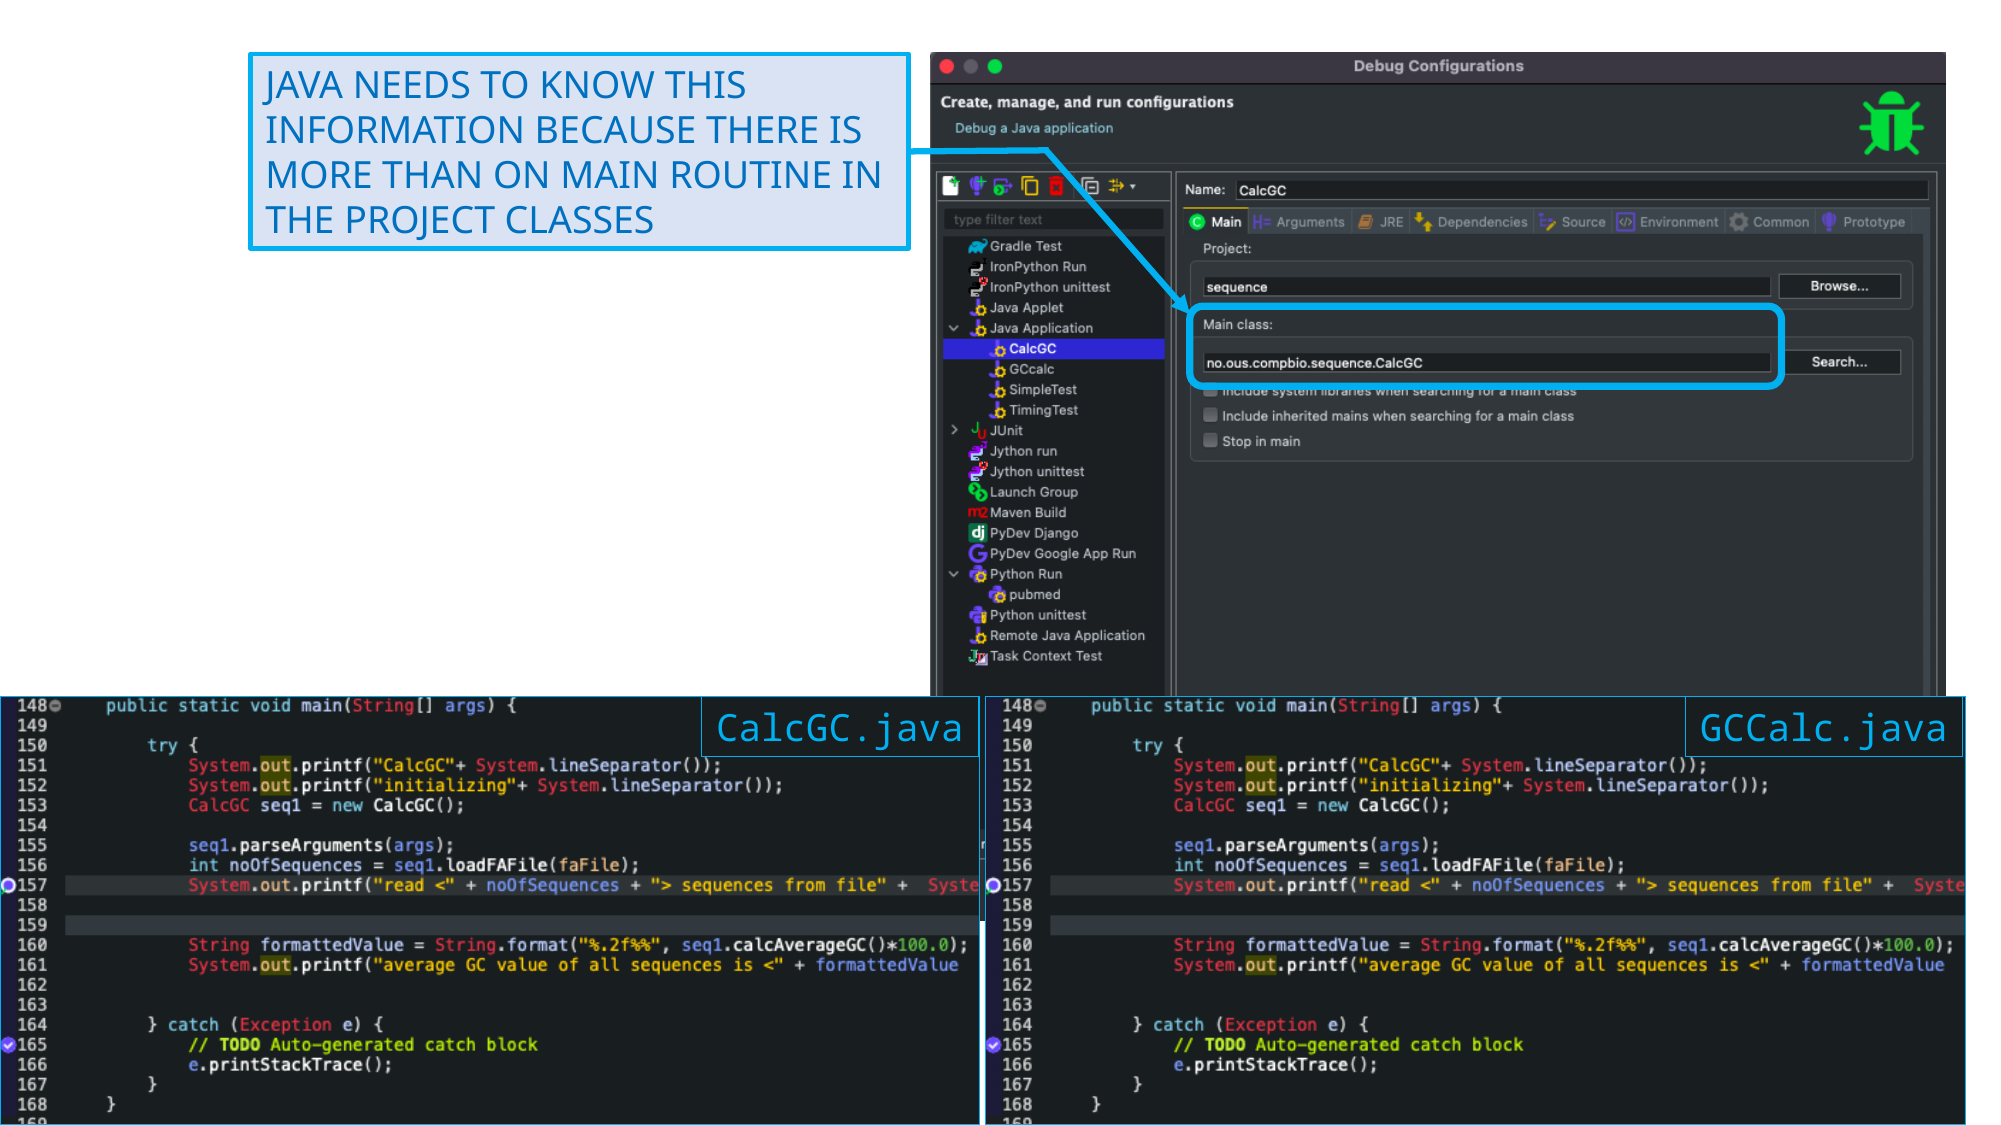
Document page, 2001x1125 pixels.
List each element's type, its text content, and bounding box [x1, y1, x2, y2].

picture [2, 698, 978, 1123]
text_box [1045, 149, 1190, 315]
picture [930, 52, 1946, 921]
picture [987, 698, 1964, 1123]
picture [1687, 698, 1961, 755]
text_box JAVA NEEDS TO KNOW THIS INFORMATION BECAUSE THERE IS MORE THAN ON MAIN ROUTINE IN THE PROJECT CLASSES [250, 54, 909, 249]
picture [1194, 311, 1777, 382]
picture [703, 698, 977, 755]
